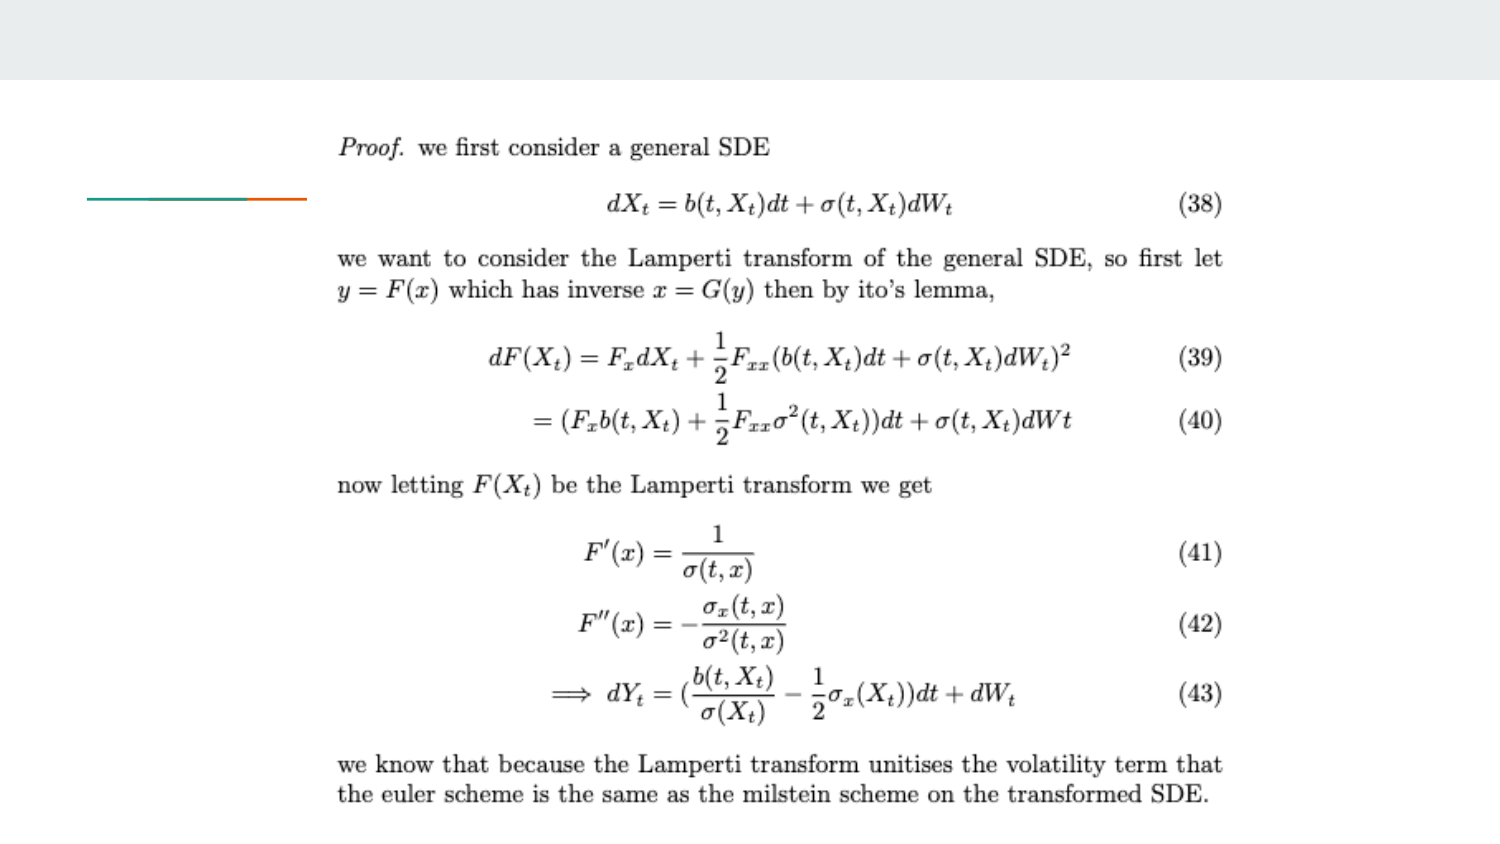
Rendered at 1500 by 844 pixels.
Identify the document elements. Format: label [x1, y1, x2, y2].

picture [307, 116, 1319, 814]
